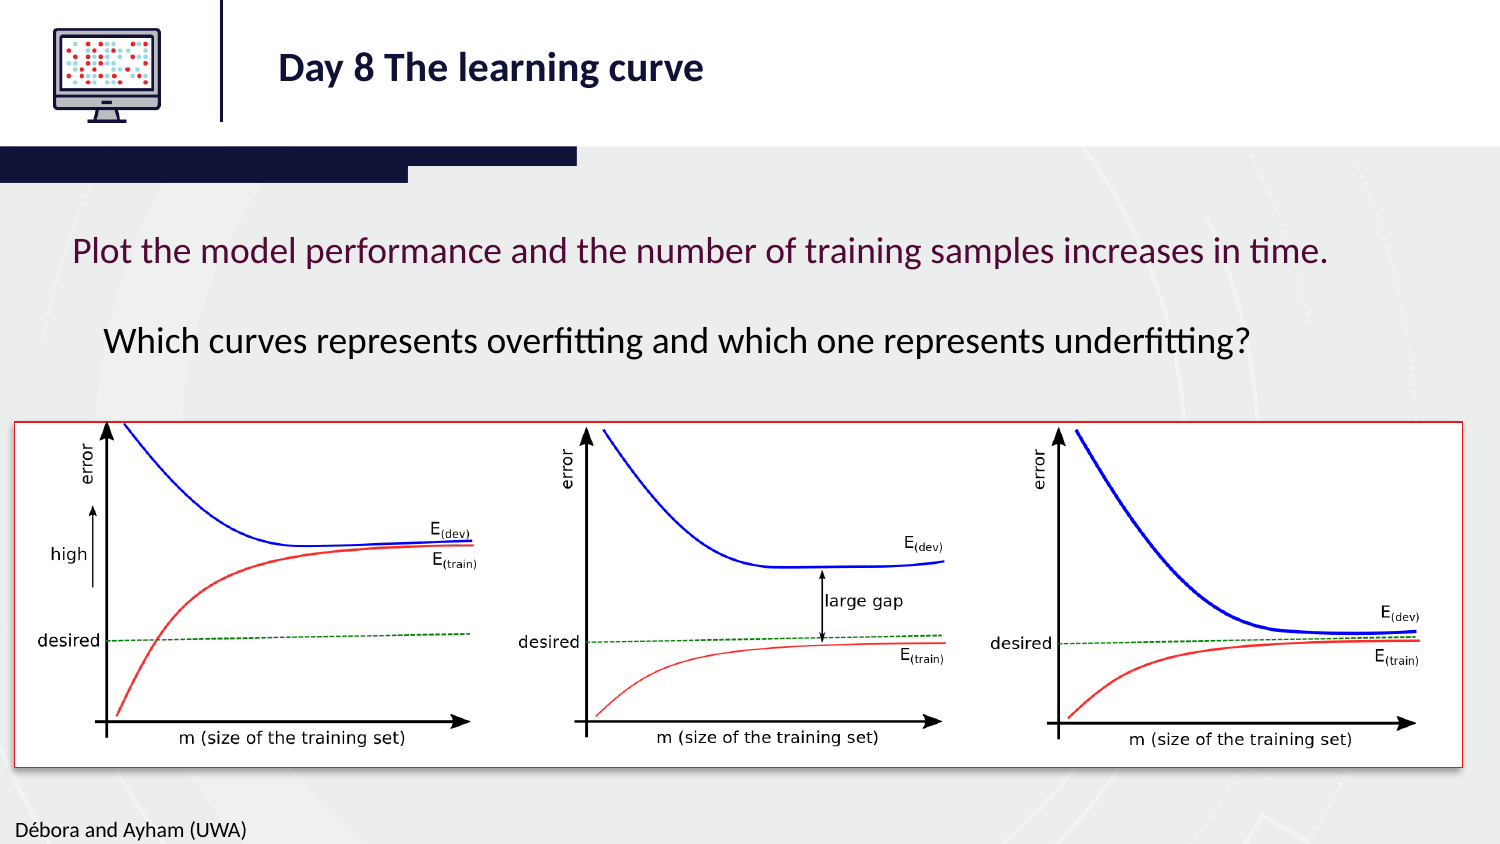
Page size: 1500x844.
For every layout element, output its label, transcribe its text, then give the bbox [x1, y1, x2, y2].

text_box Plot the model performance and the number of training samples increases in time. [57, 219, 1346, 279]
text_box [14, 421, 1463, 768]
picture [0, 0, 1500, 844]
list Day 8 The learning curve [263, 32, 1404, 106]
text_box Which curves represents overfitting and which one represents underfitting? [88, 308, 1268, 369]
list Débora and Ayham (UWA) [0, 808, 1141, 844]
